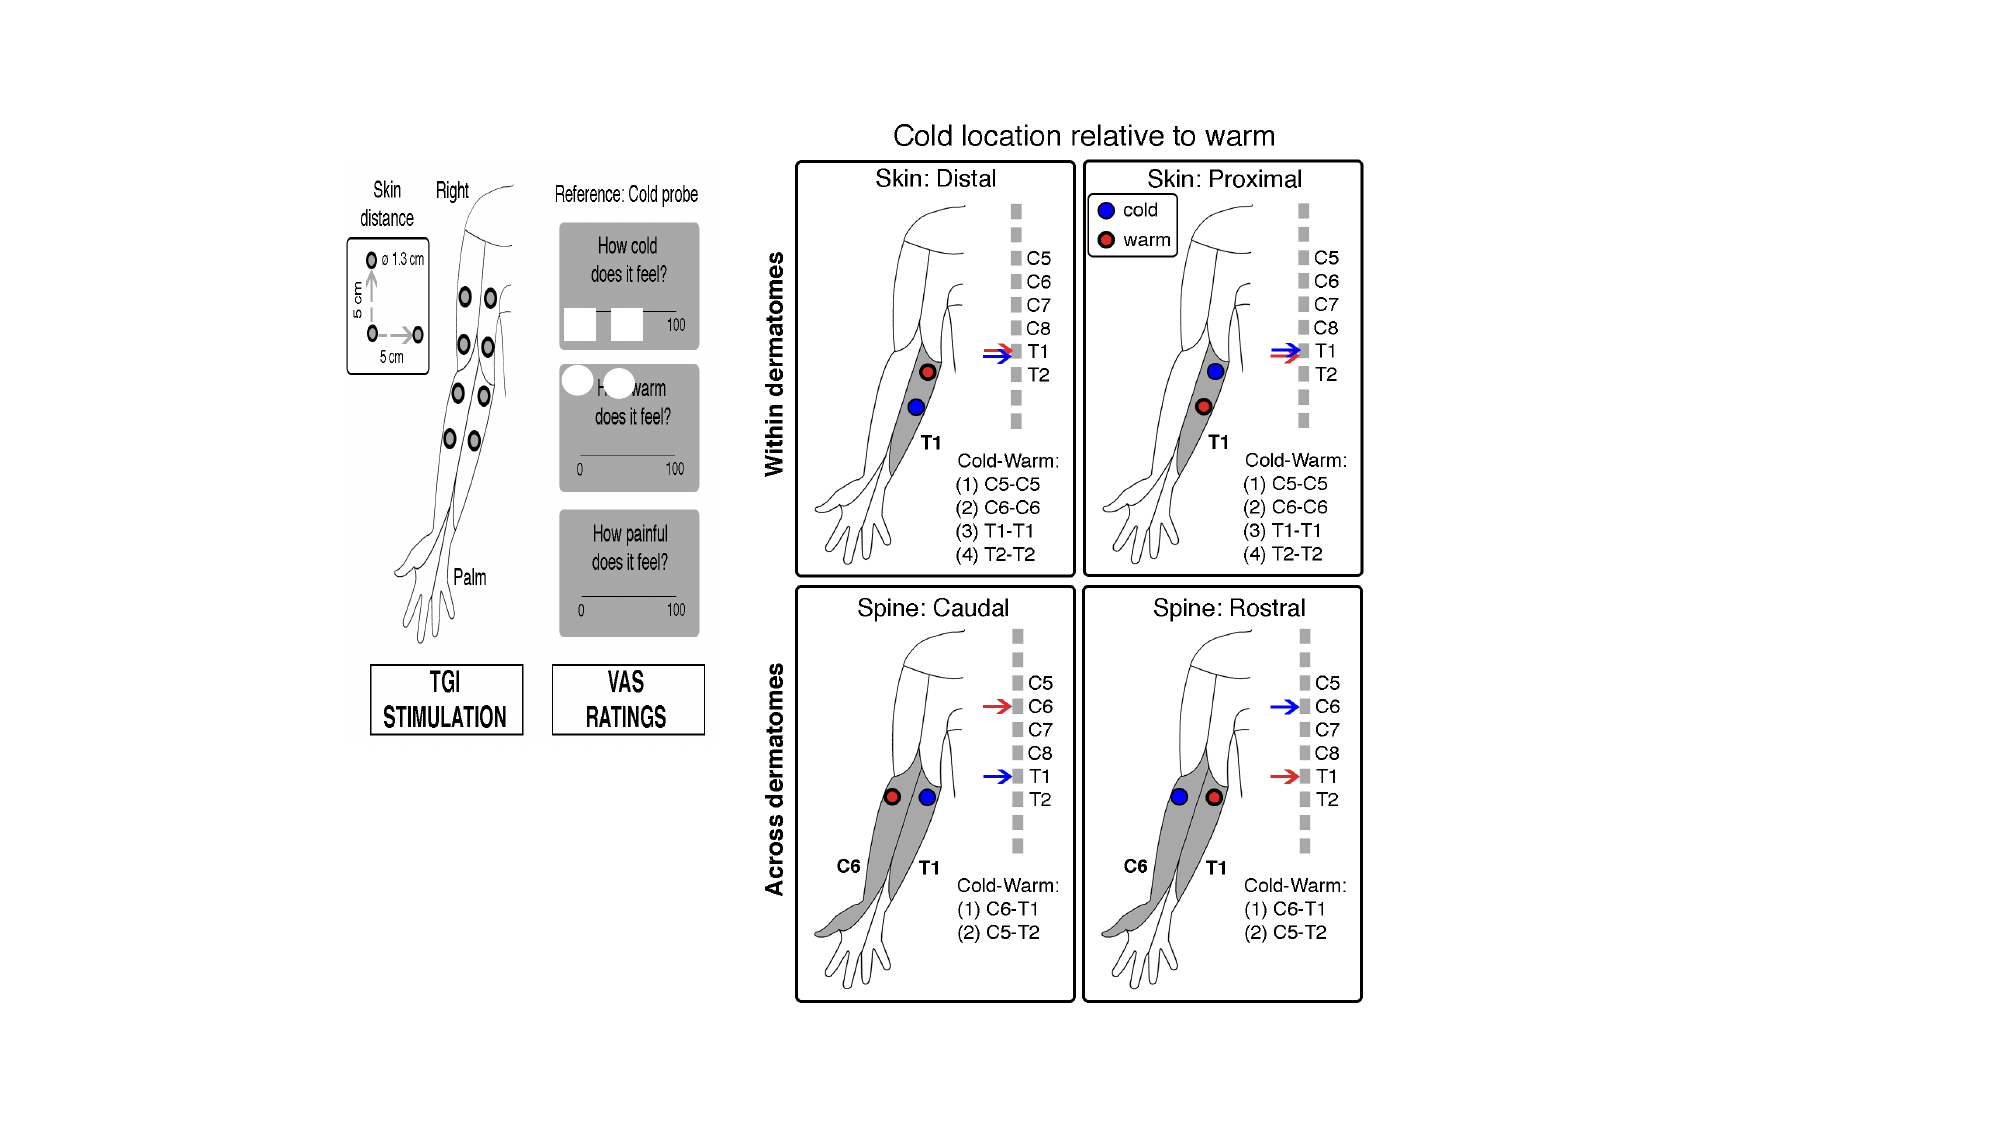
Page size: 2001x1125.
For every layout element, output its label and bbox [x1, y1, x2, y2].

text_box [344, 159, 719, 748]
picture [754, 105, 1369, 1020]
